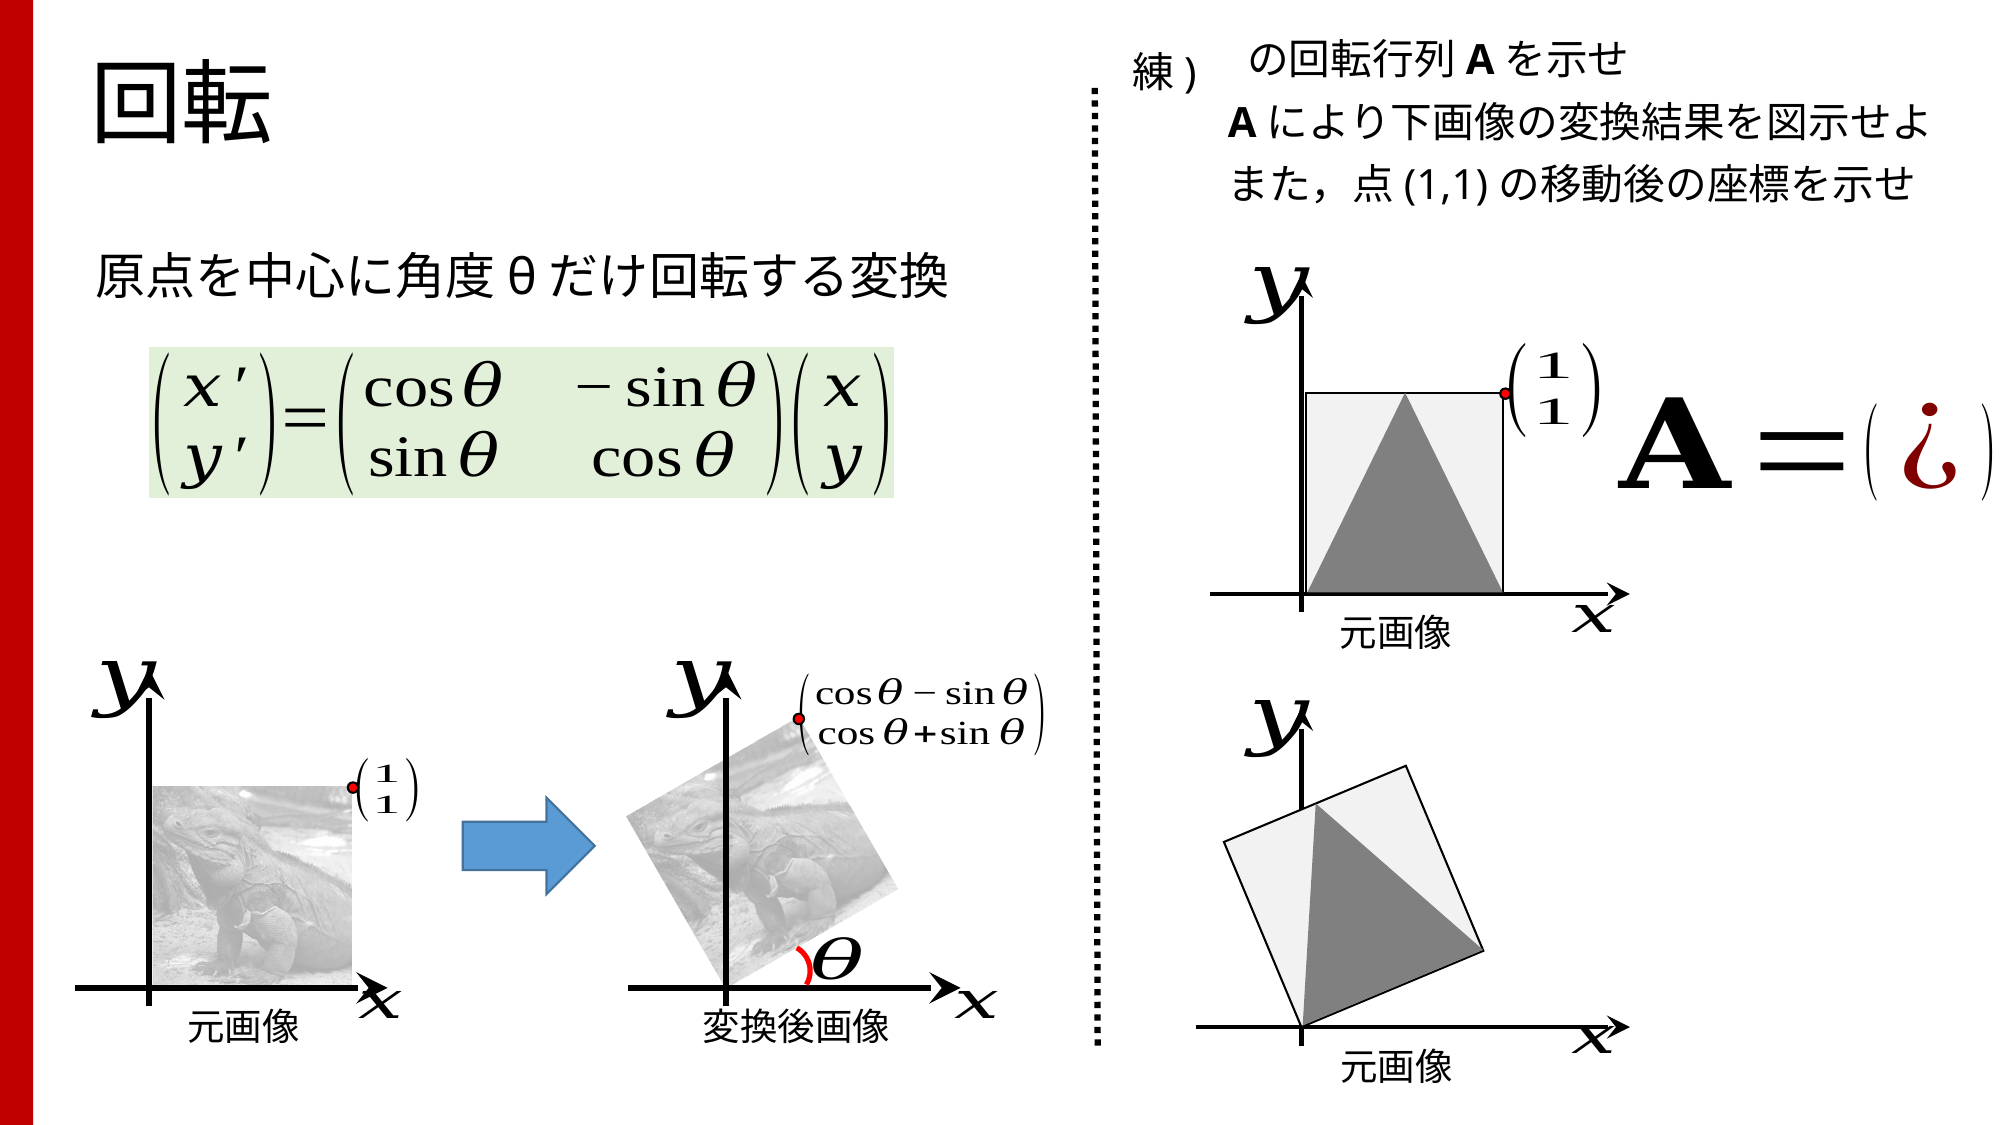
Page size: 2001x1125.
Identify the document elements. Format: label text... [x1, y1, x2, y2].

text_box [1094, 86, 1098, 1046]
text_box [74, 633, 1048, 1037]
text_box 原点を中心に角度θだけ回転する変換 [80, 236, 964, 312]
text_box [1407, 392, 1504, 590]
title 回転 [75, 46, 1958, 167]
text_box 元画像 [1324, 602, 1467, 662]
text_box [1255, 796, 1453, 997]
text_box 練) [1117, 38, 1212, 104]
text_box [1305, 390, 1505, 593]
text_box [1499, 387, 1512, 400]
text_box 元画像 [1325, 1035, 1468, 1095]
text_box [1305, 392, 1403, 592]
